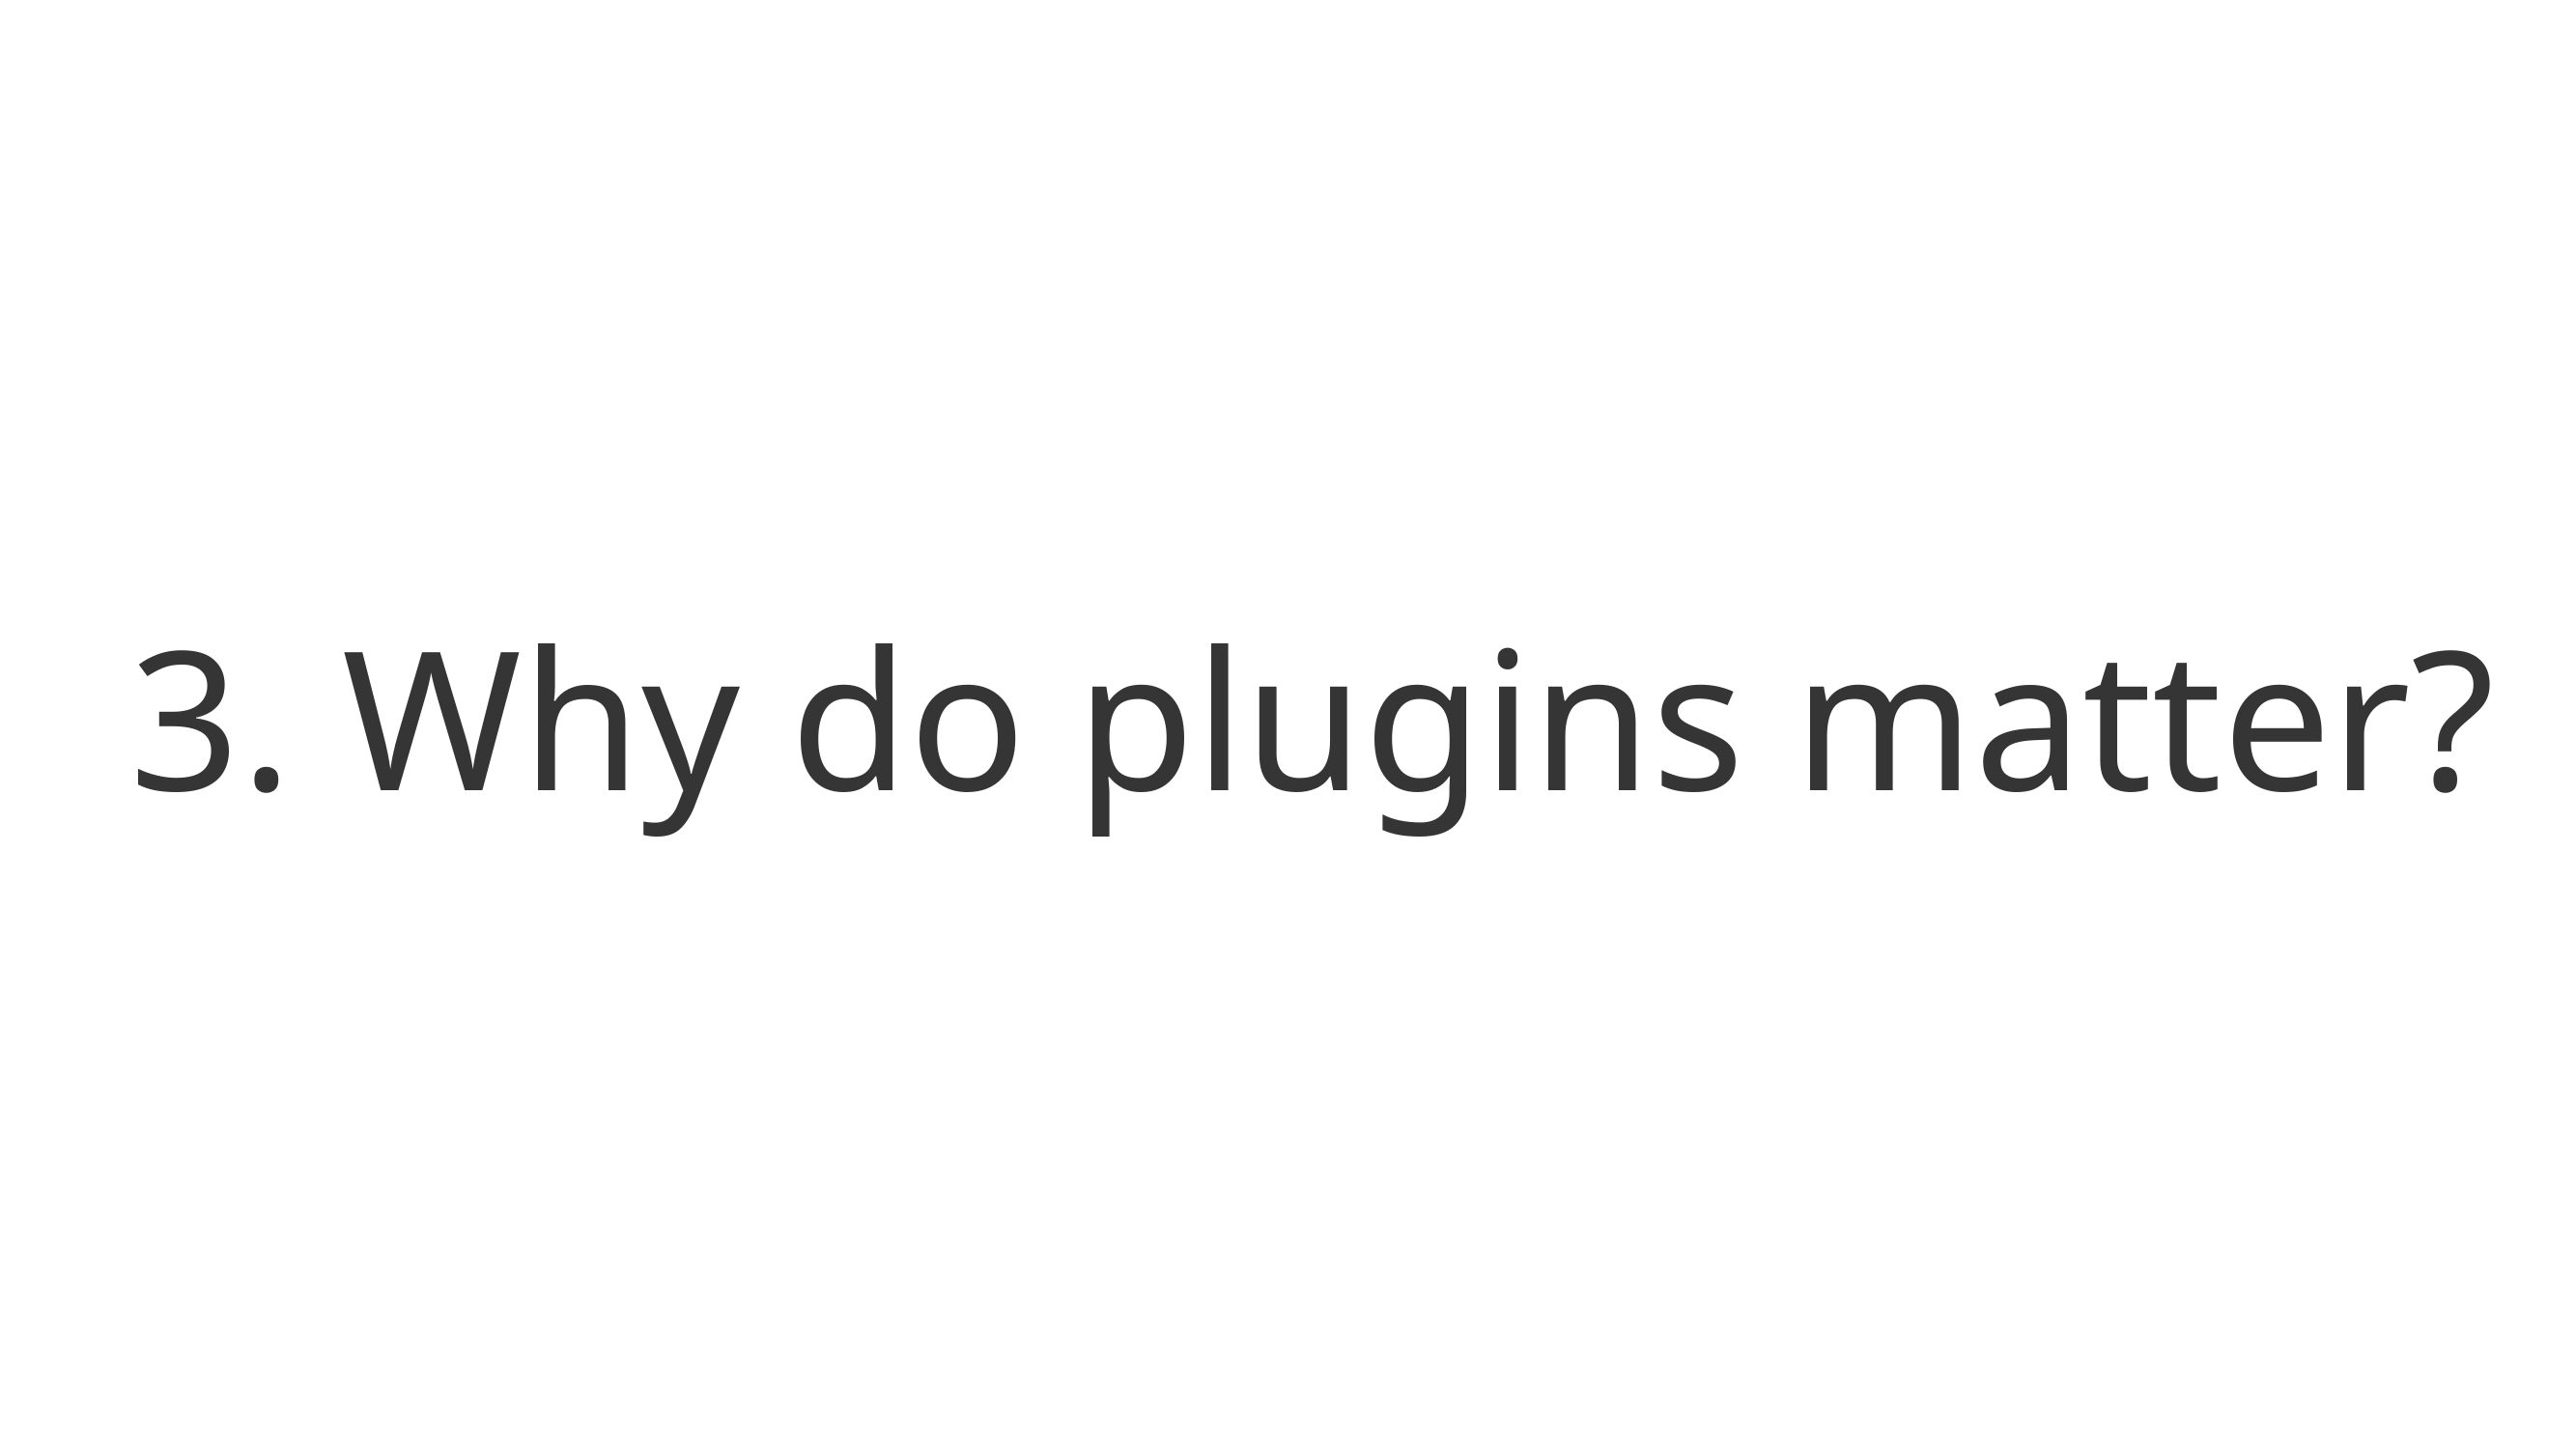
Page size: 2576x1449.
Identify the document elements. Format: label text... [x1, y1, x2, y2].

text_box 3. Why do plugins matter? [79, 608, 2496, 830]
